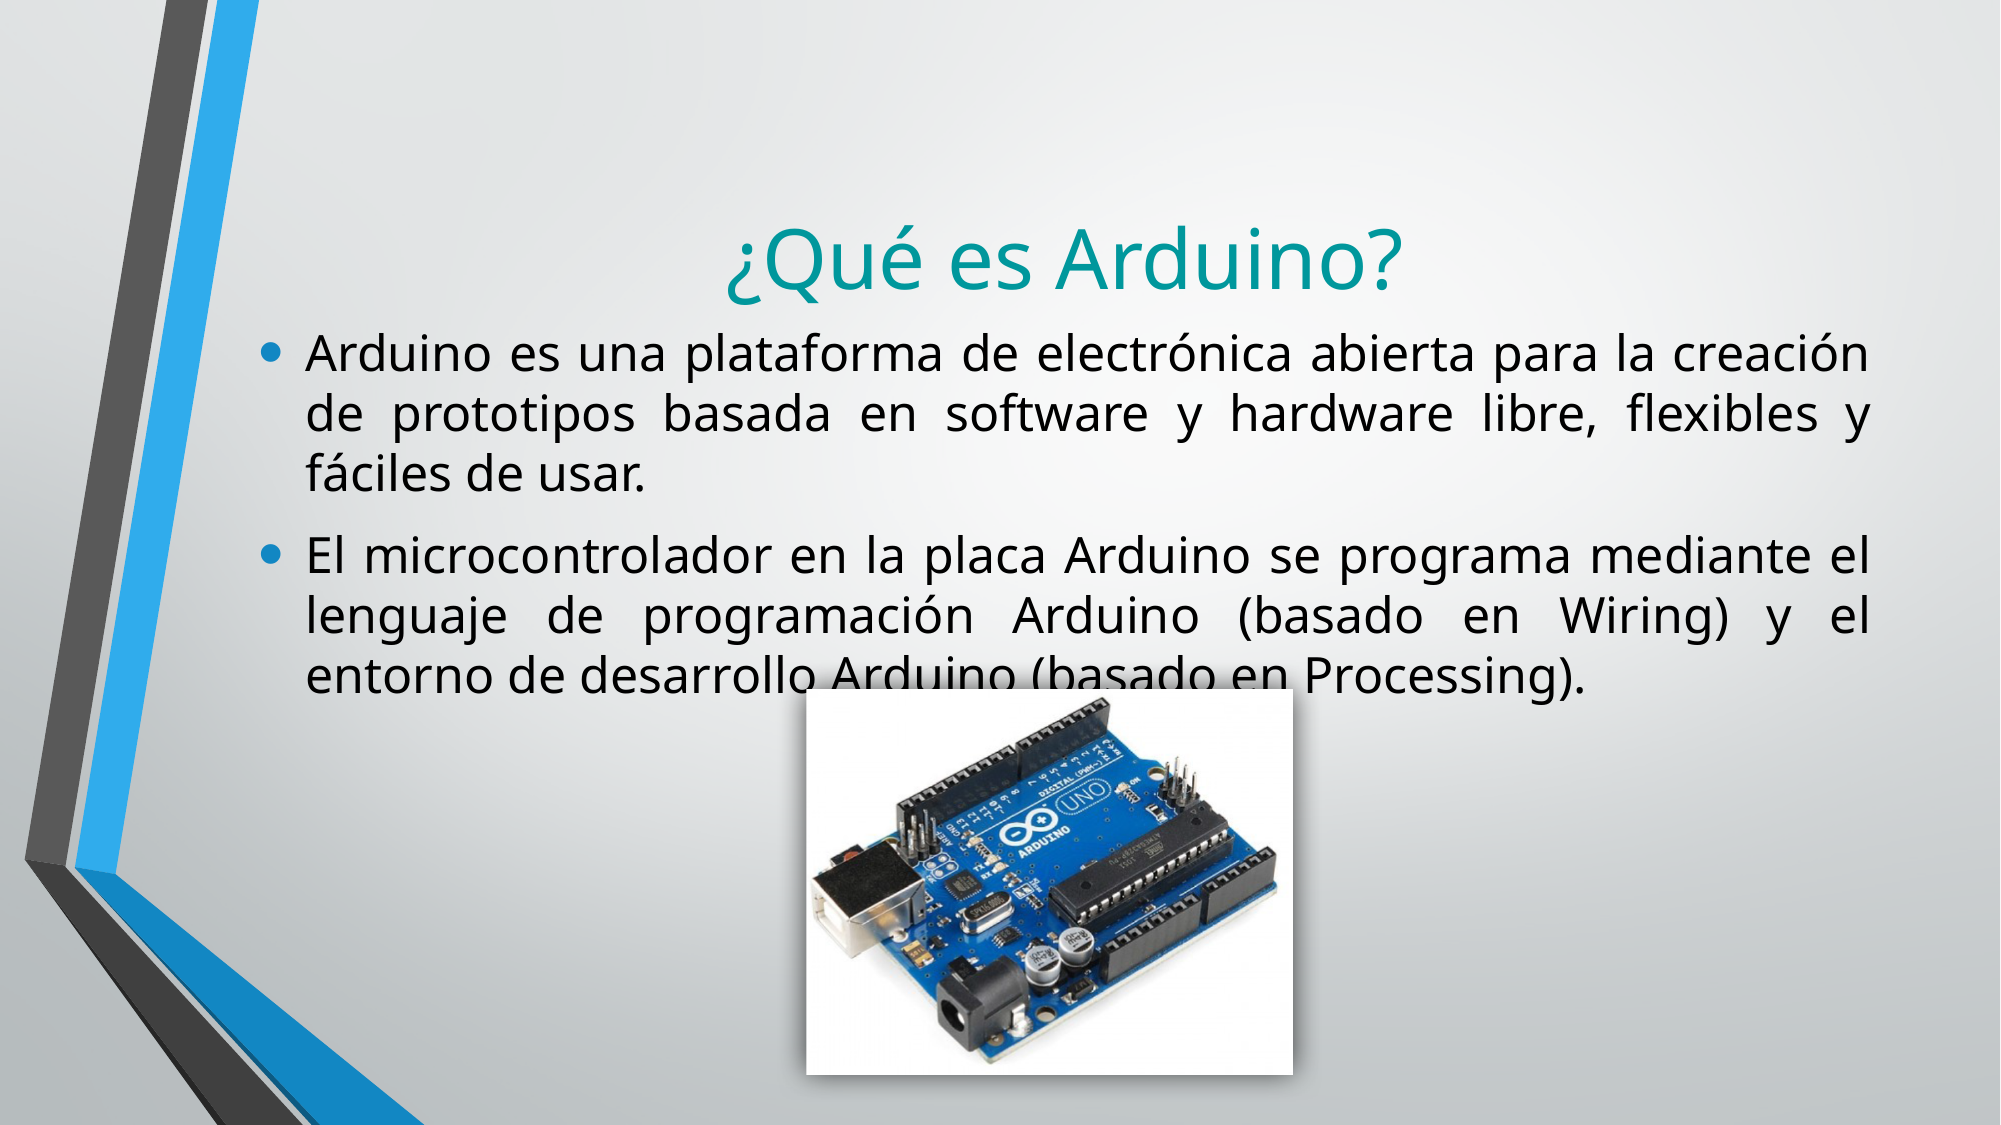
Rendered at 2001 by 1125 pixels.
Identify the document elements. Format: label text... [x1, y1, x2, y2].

picture [806, 689, 1294, 1075]
title ¿Qué es Arduino? [243, 112, 1887, 256]
list Arduino es una plataforma de electrónica abierta para la creación de prototipos basada en software y hardware libre, flexibles y fáciles de usar. El microcontrolador en la placa Arduino se programa mediante el lenguaje de programación Arduino (basado en Wiring) y el entorno de desarrollo Arduino (basado en Processing). [243, 256, 1887, 769]
